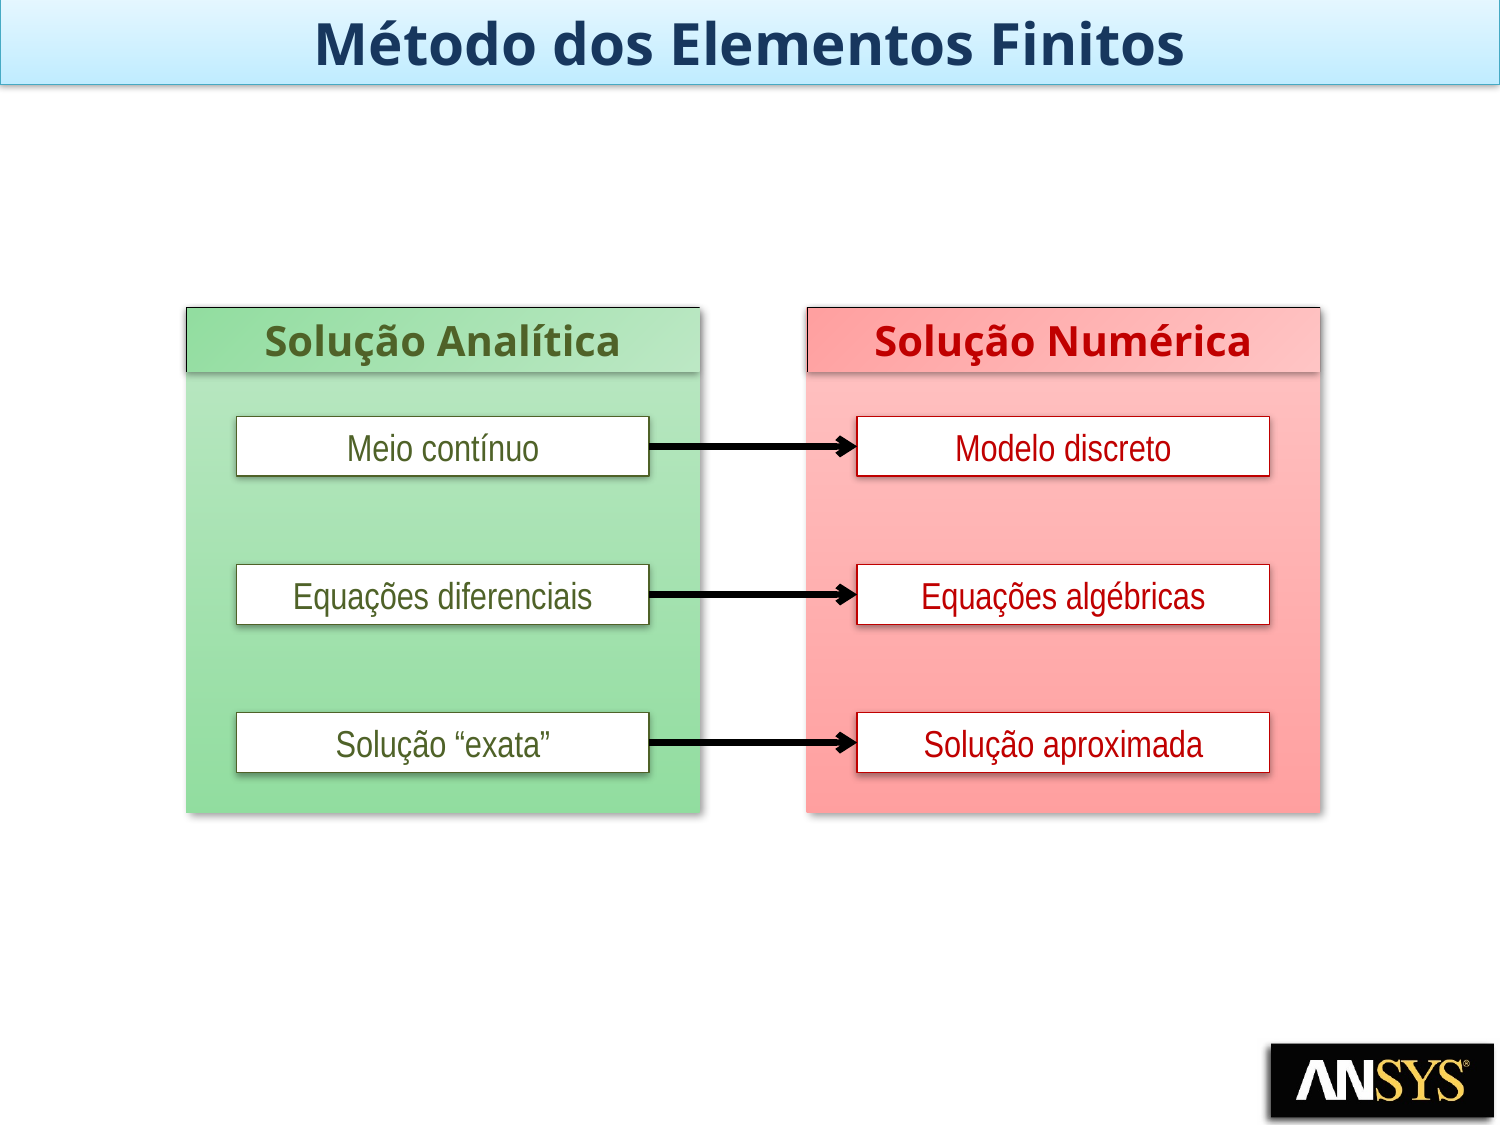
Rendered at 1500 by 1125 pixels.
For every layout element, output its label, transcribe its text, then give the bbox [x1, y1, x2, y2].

text_box [805, 378, 1322, 815]
text_box Meio contínuo [236, 416, 650, 477]
text_box Solução aproximada [856, 712, 1270, 773]
text_box Solução Numérica [806, 306, 1321, 373]
text_box Equações algébricas [856, 564, 1270, 625]
text_box Equações diferenciais [236, 564, 650, 625]
picture [1257, 1037, 1500, 1125]
text_box [184, 378, 702, 815]
text_box Solução “exata” [236, 712, 650, 773]
text_box Modelo discreto [856, 416, 1270, 477]
text_box Solução Analítica [185, 306, 700, 373]
text_box Método dos Elementos Finitos [0, 0, 1500, 85]
